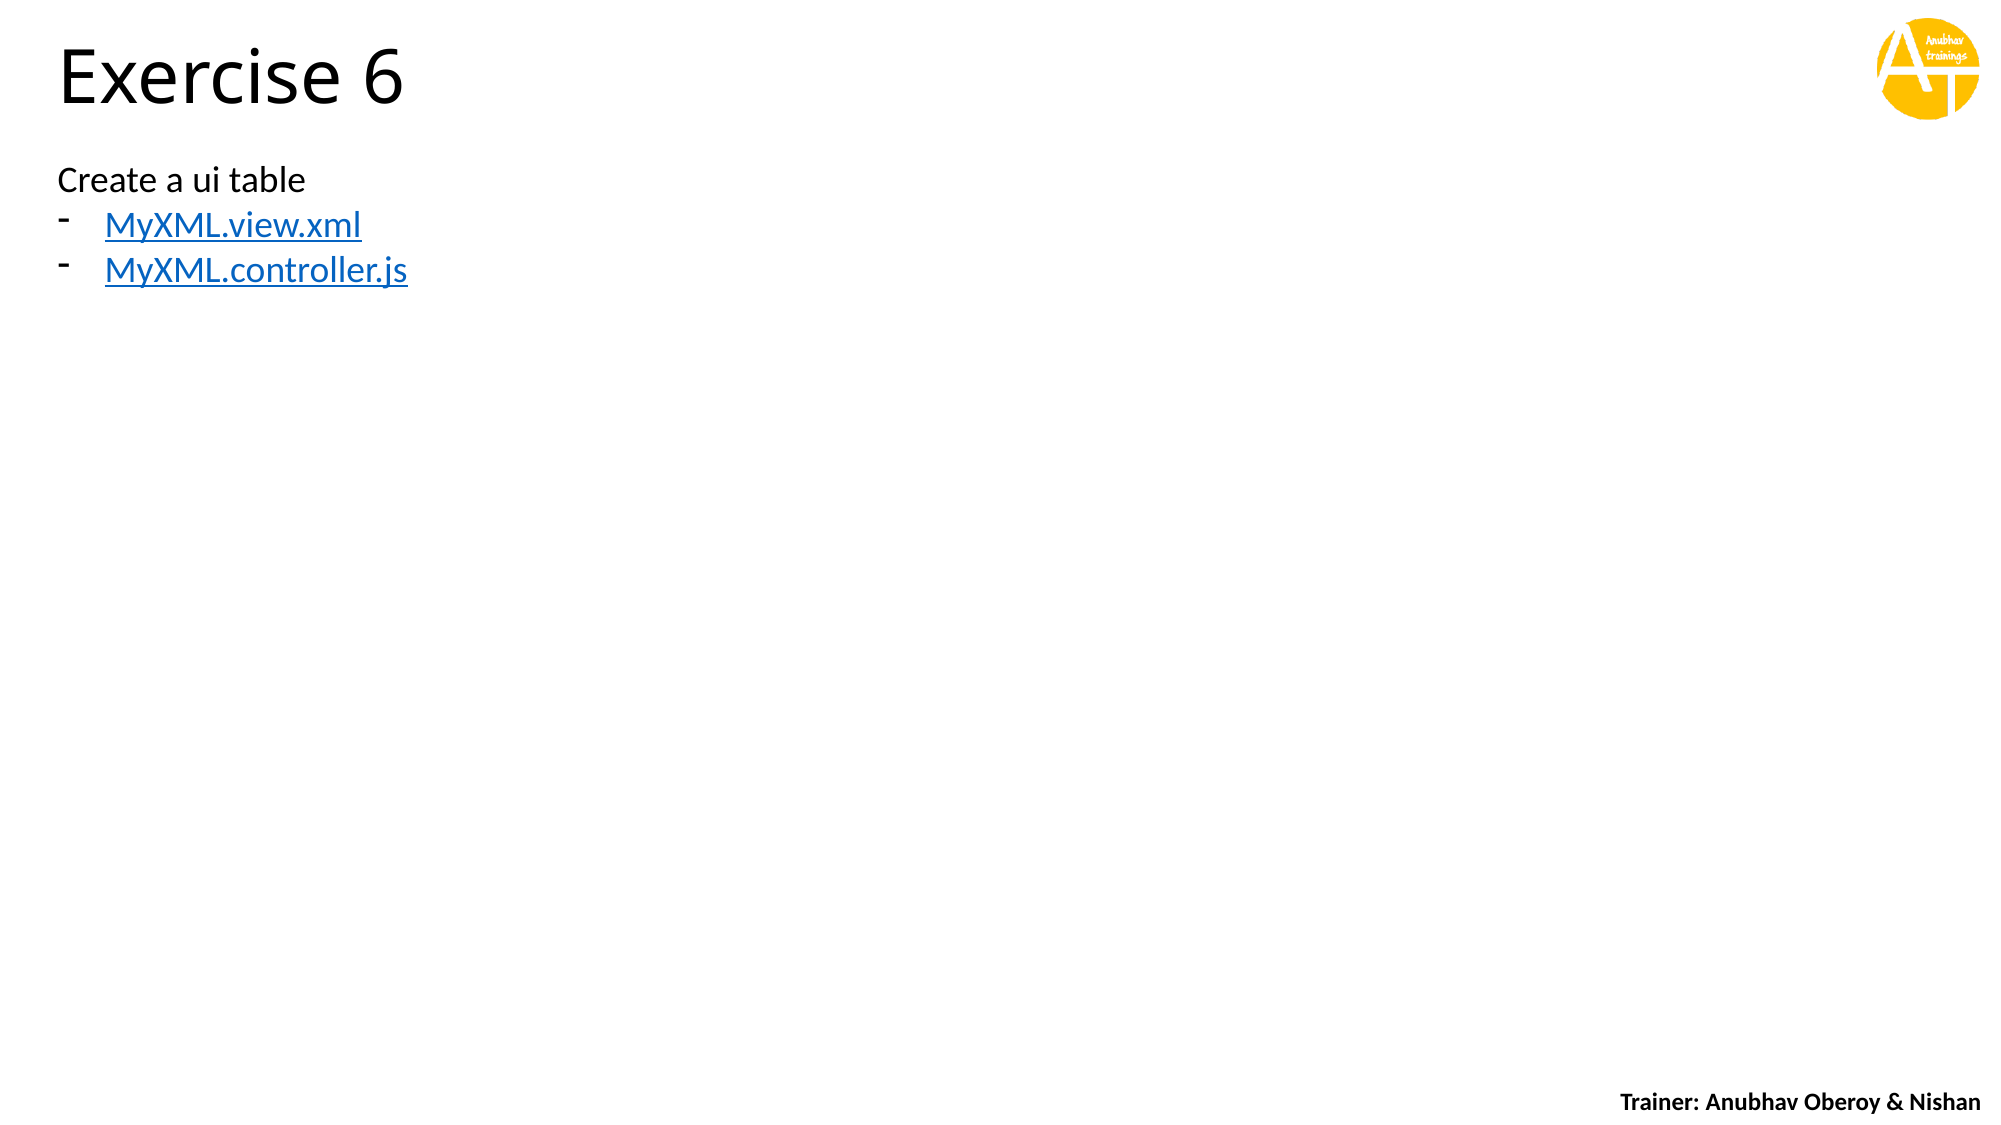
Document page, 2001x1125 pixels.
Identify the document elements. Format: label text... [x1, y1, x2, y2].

text_box Exercise 6 [42, 30, 1867, 147]
footer Trainer: Anubhav Oberoy & Nishan [1568, 1077, 1998, 1123]
text_box Create a ui table MyXML.view.xml MyXML.controller.js [42, 147, 1867, 388]
picture [1866, 11, 1985, 128]
